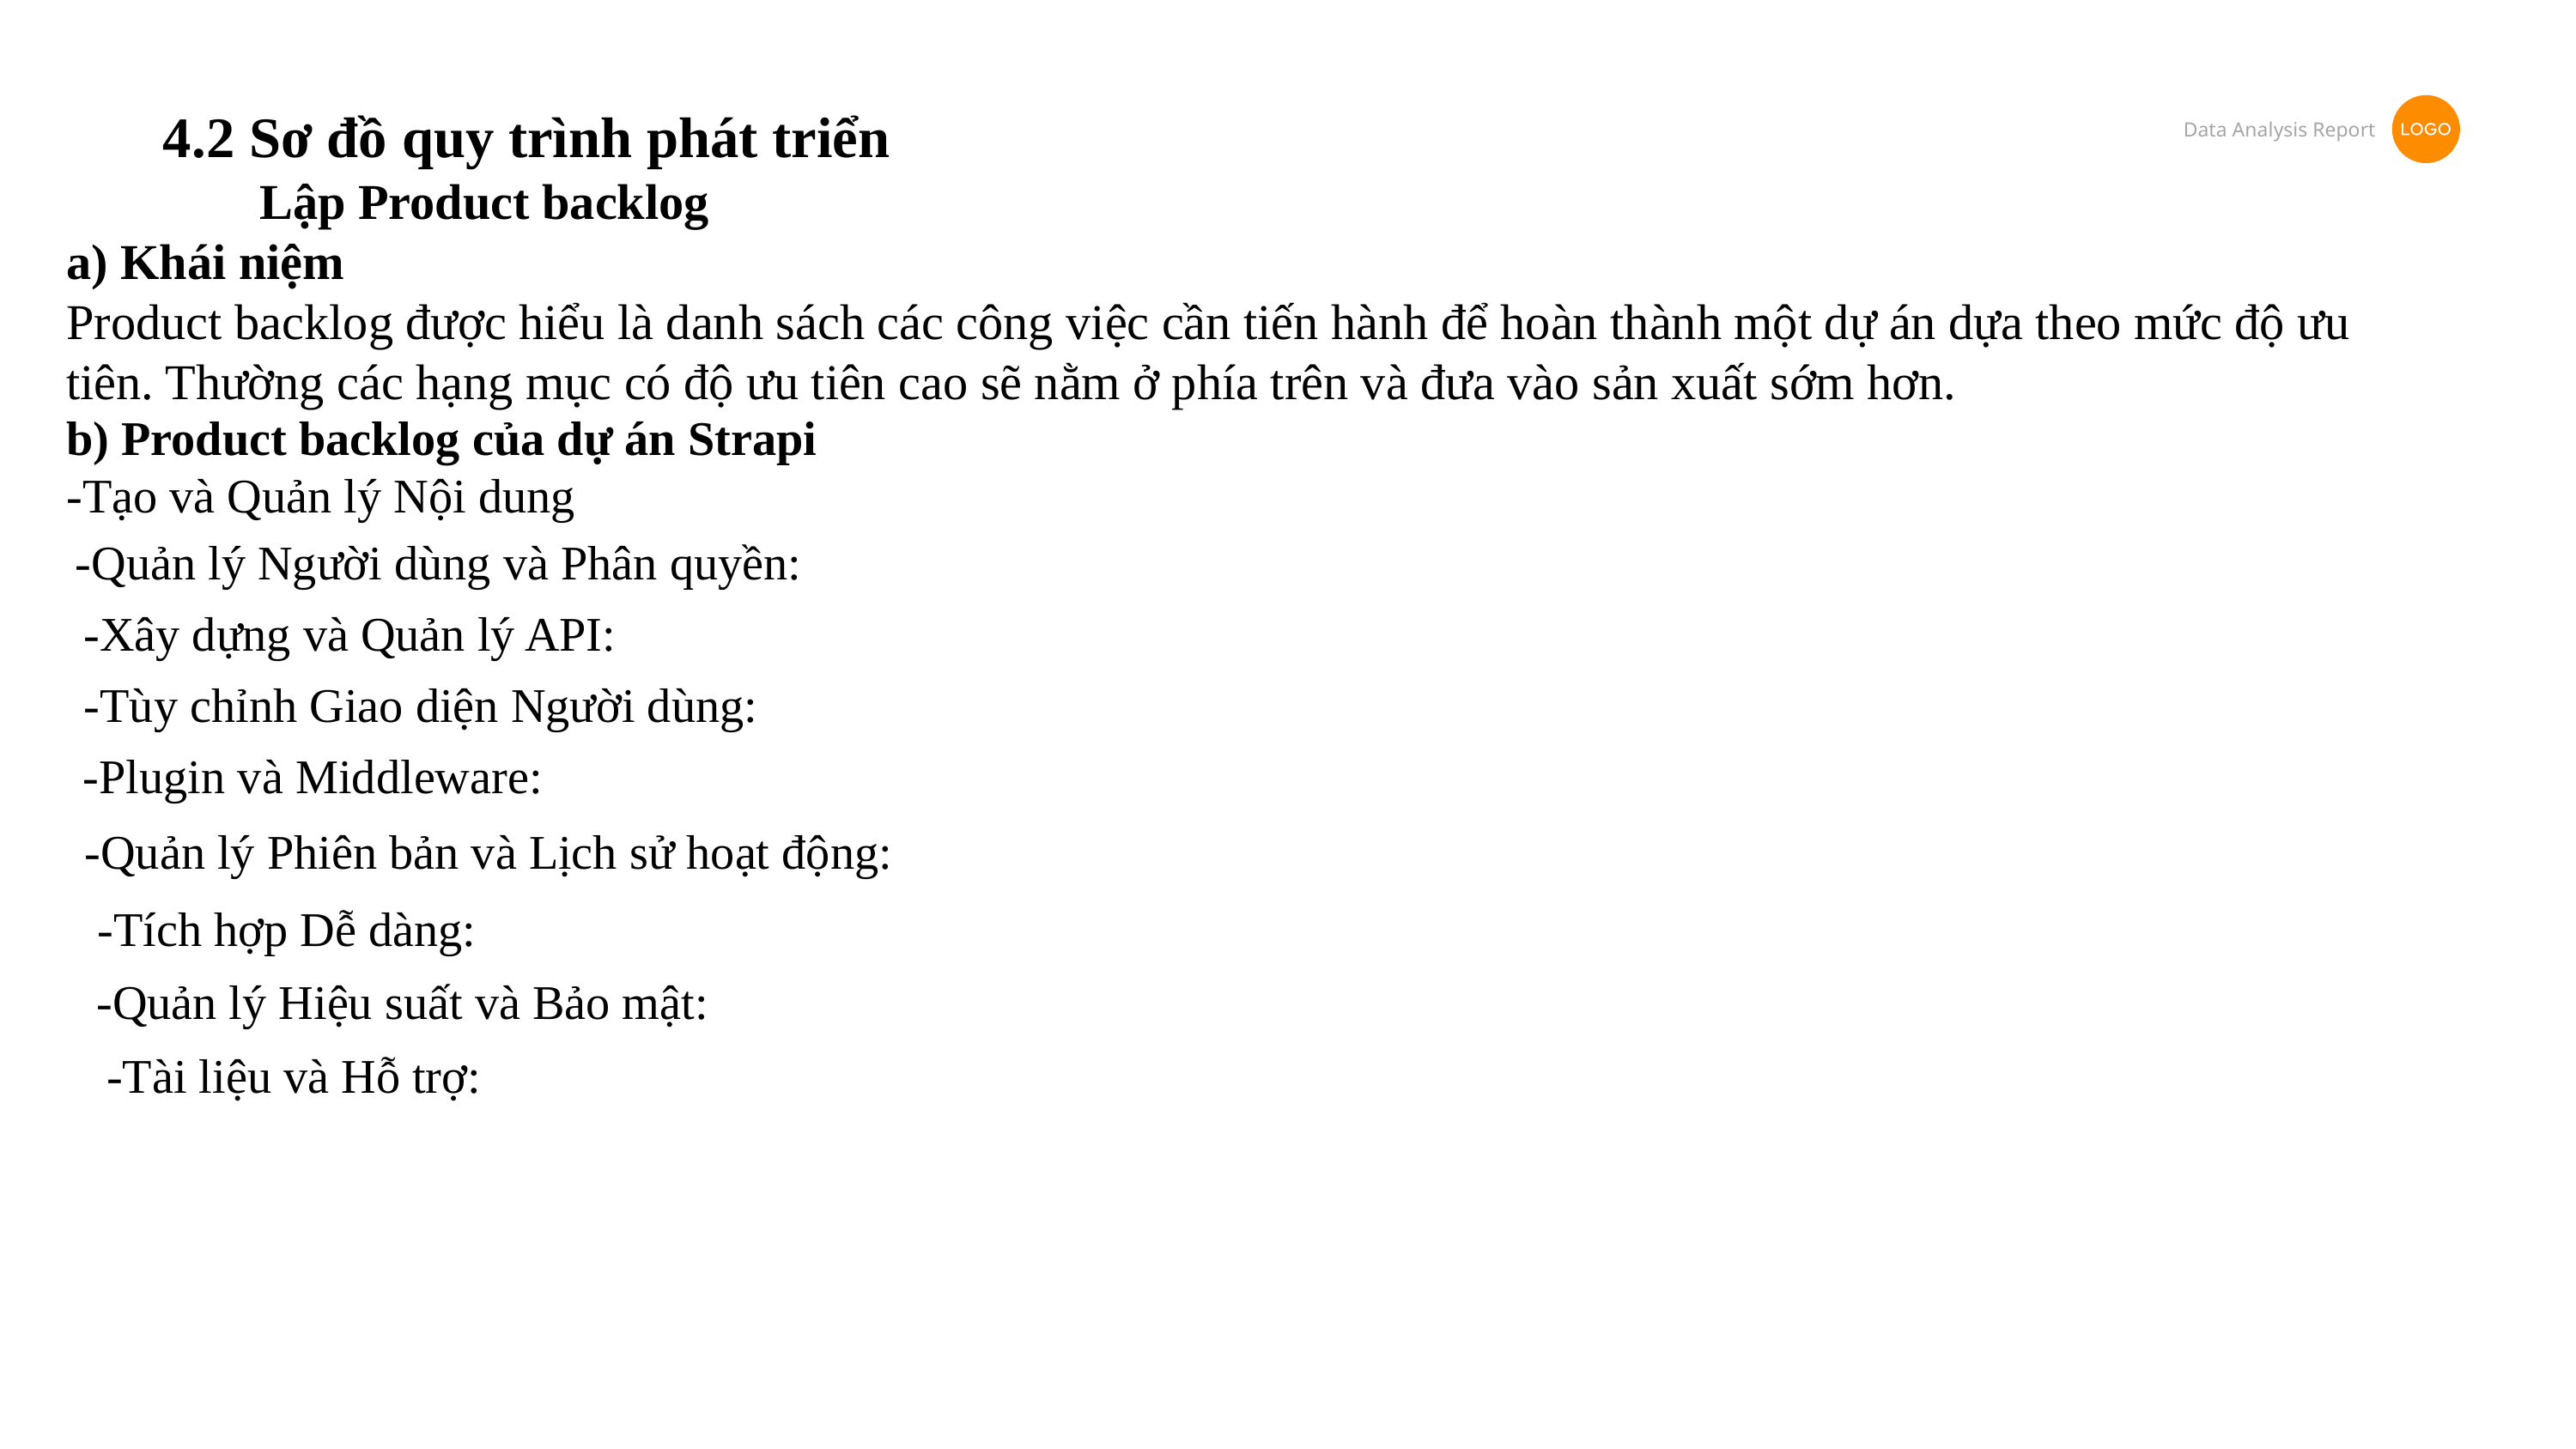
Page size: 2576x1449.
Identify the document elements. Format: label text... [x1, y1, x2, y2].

text_box -Tùy chỉnh Giao diện Người dùng: [71, 667, 772, 738]
text_box -Quản lý Hiệu suất và Bảo mật: [83, 964, 722, 1036]
text_box -Quản lý Người dùng và Phân quyền: [63, 525, 816, 597]
text_box b) Product backlog của dự án Strapi -Tạo và Quản lý Nội dung [53, 400, 1342, 530]
text_box 4.2 Sơ đồ quy trình phát triển Lập Product backlog a) Khái niệm Product backlog được hiểu là danh sách các công việc cần tiến hành để hoàn thành một dự án dựa theo mức độ ưu tiên. Thường các hạng mục có độ ưu tiên cao sẽ nằm ở phía trên và đưa vào sản xuất sớm hơn. [53, 94, 2372, 416]
text_box -Xây dựng và Quản lý API: [70, 597, 629, 668]
text_box -Quản lý Phiên bản và Lịch sử hoạt động: [71, 814, 907, 886]
text_box -Plugin và Middleware: [70, 738, 556, 809]
text_box -Tài liệu và Hỗ trợ: [94, 1038, 495, 1109]
text_box -Tích hợp Dễ dàng: [84, 892, 489, 963]
